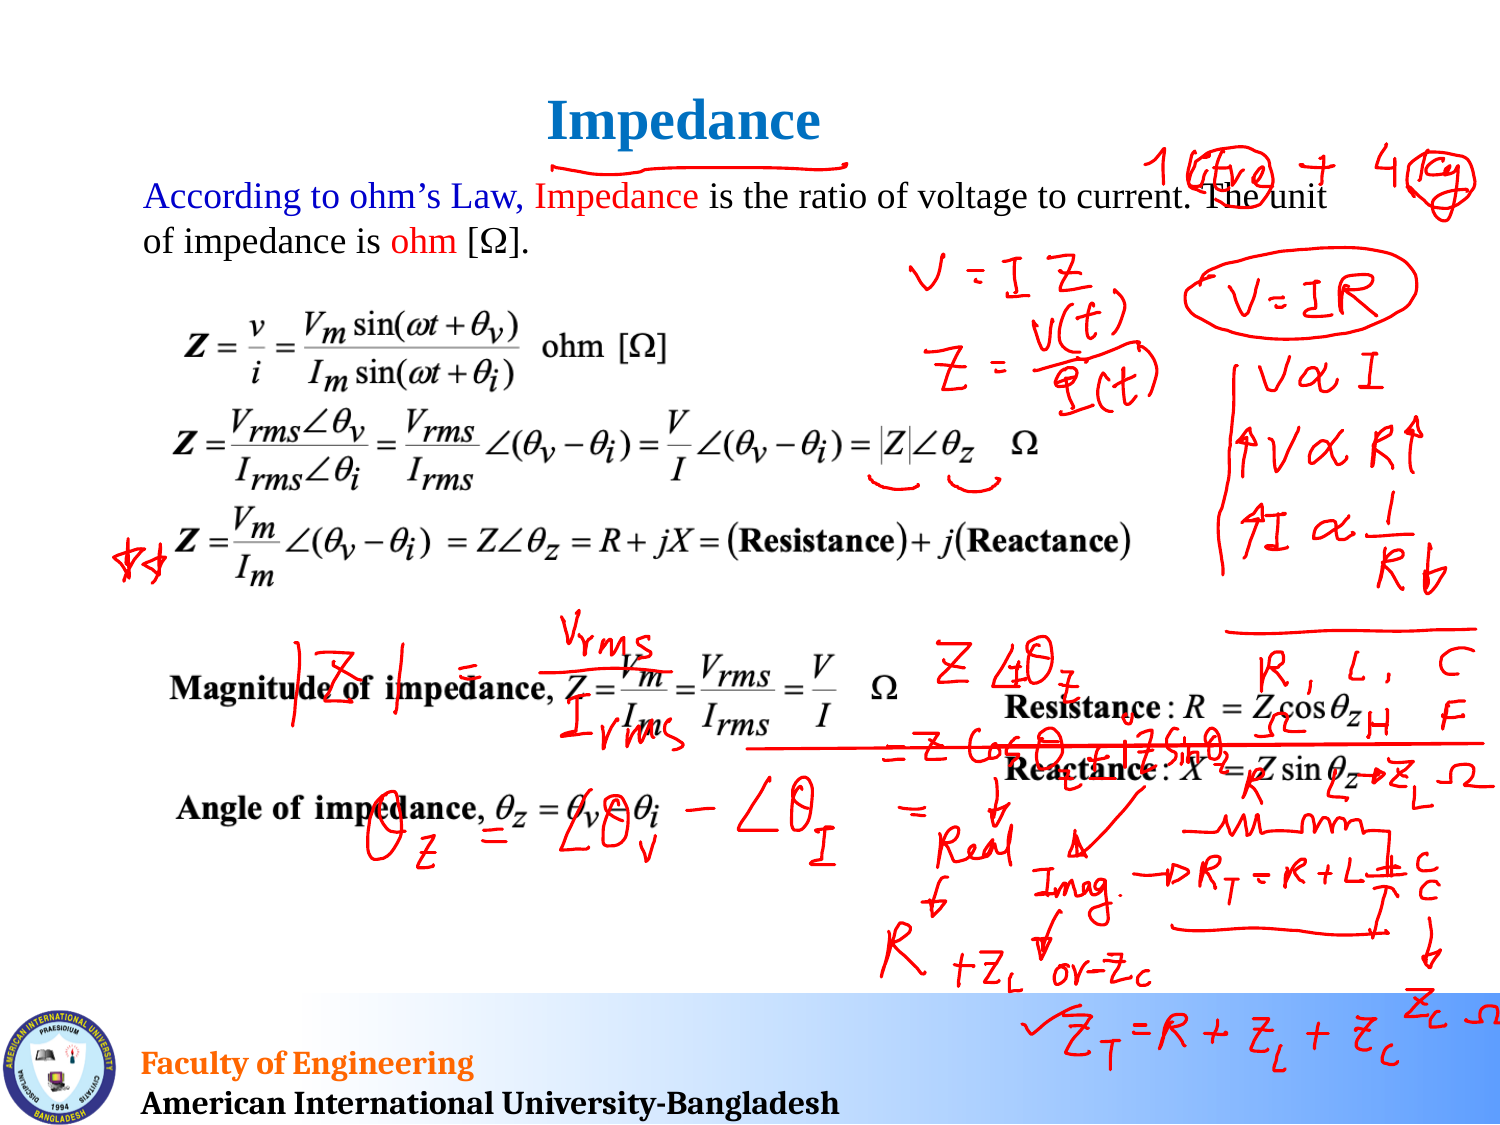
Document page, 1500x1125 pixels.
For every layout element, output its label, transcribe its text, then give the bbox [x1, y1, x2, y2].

picture [1039, 749, 1060, 767]
picture [607, 798, 613, 808]
picture [1207, 730, 1215, 740]
picture [995, 676, 1374, 744]
picture [996, 676, 1015, 684]
text_box Impedance [531, 73, 837, 159]
text_box According to ohm’s Law, Impedance is the ratio of voltage to current. The unit of impedance is ohm []. [128, 163, 1356, 269]
picture [1211, 748, 1219, 757]
picture [130, 551, 138, 561]
picture [139, 643, 920, 749]
picture [995, 747, 1374, 802]
picture [1031, 676, 1043, 681]
picture [127, 291, 1177, 605]
picture [1041, 730, 1059, 740]
picture [0, 1007, 119, 1125]
picture [159, 780, 694, 839]
picture [370, 804, 399, 839]
picture [381, 794, 399, 830]
picture [605, 800, 626, 839]
